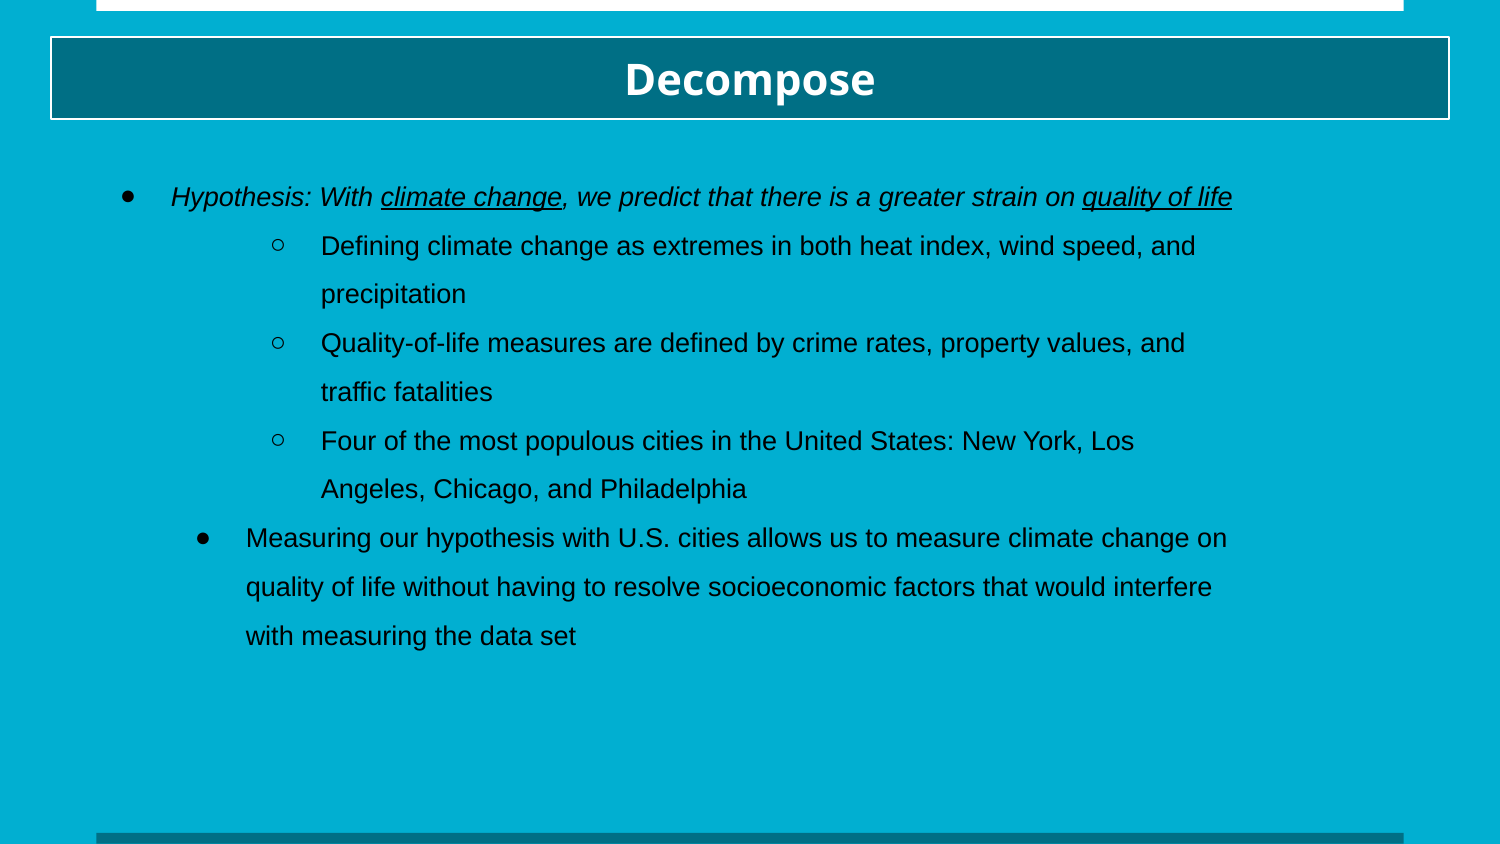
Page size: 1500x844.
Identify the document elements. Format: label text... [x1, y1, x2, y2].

title Decompose [51, 36, 1449, 120]
text_box Hypothesis: With climate change, we predict that there is a greater strain on quality of life Defining climate change as extremes in both heat index, wind speed, and precipitation Quality-of-life measures are defined by crime rates, property values, and traffic fatalities Four of the most populous cities in the United States: New York, Los Angeles, Chicago, and Philadelphia Measuring our hypothesis with U.S. cities allows us to measure climate change on quality of life without having to resolve socioeconomic factors that would interfere with measuring the data set [80, 148, 1250, 715]
